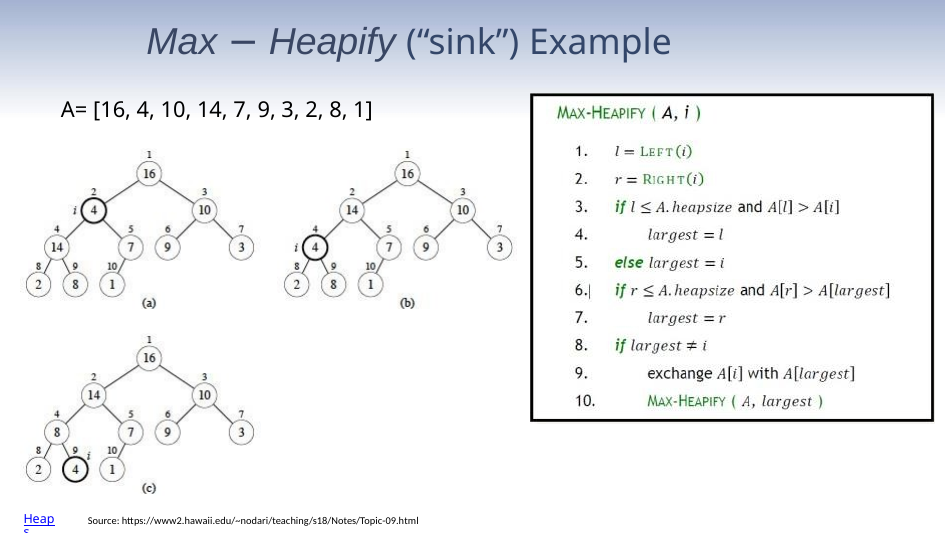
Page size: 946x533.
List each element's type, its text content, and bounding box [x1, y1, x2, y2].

text_box Max − Heapify (“sink”) Example [144, 15, 808, 63]
text_box Heaps [21, 509, 59, 529]
picture [0, 0, 945, 118]
text_box Source: https://www2.hawaii.edu/~nodari/teaching/s18/Notes/Topic-09.html [85, 512, 421, 527]
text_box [20, 93, 935, 496]
